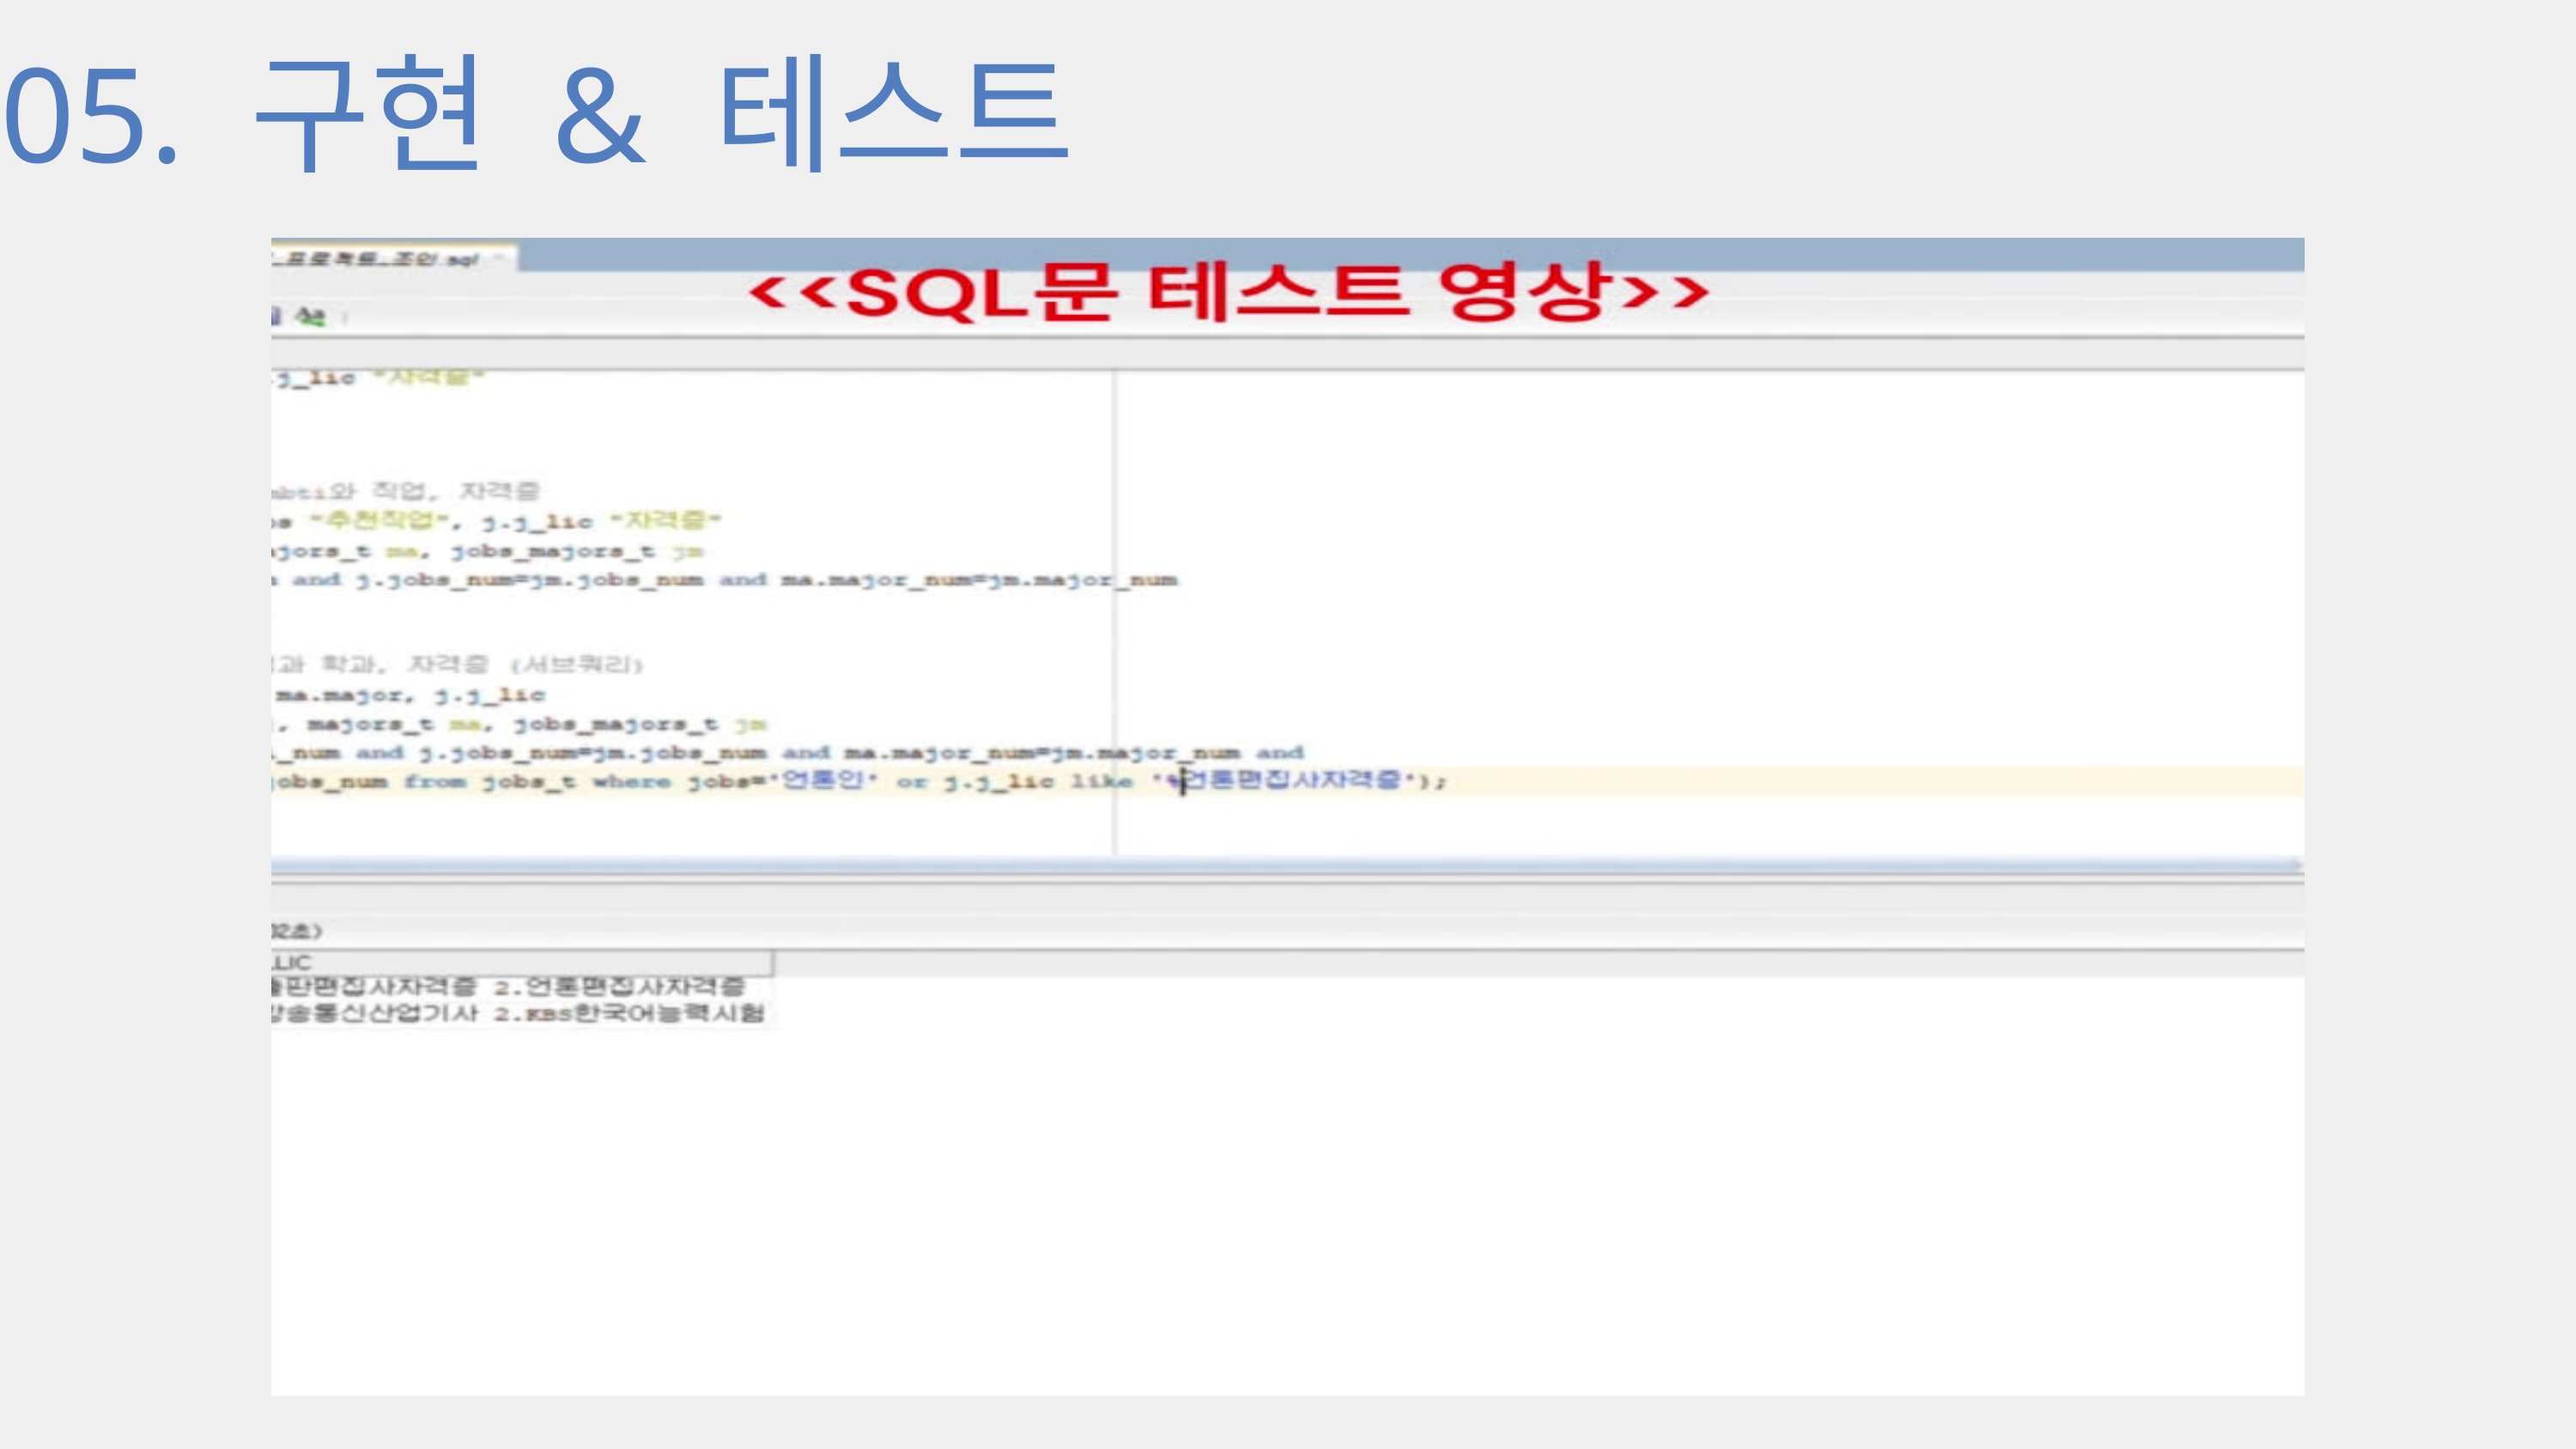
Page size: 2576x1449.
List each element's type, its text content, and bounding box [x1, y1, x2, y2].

text_box 05. 구현 & 테스트 [0, 5, 1288, 189]
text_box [270, 237, 2306, 1397]
